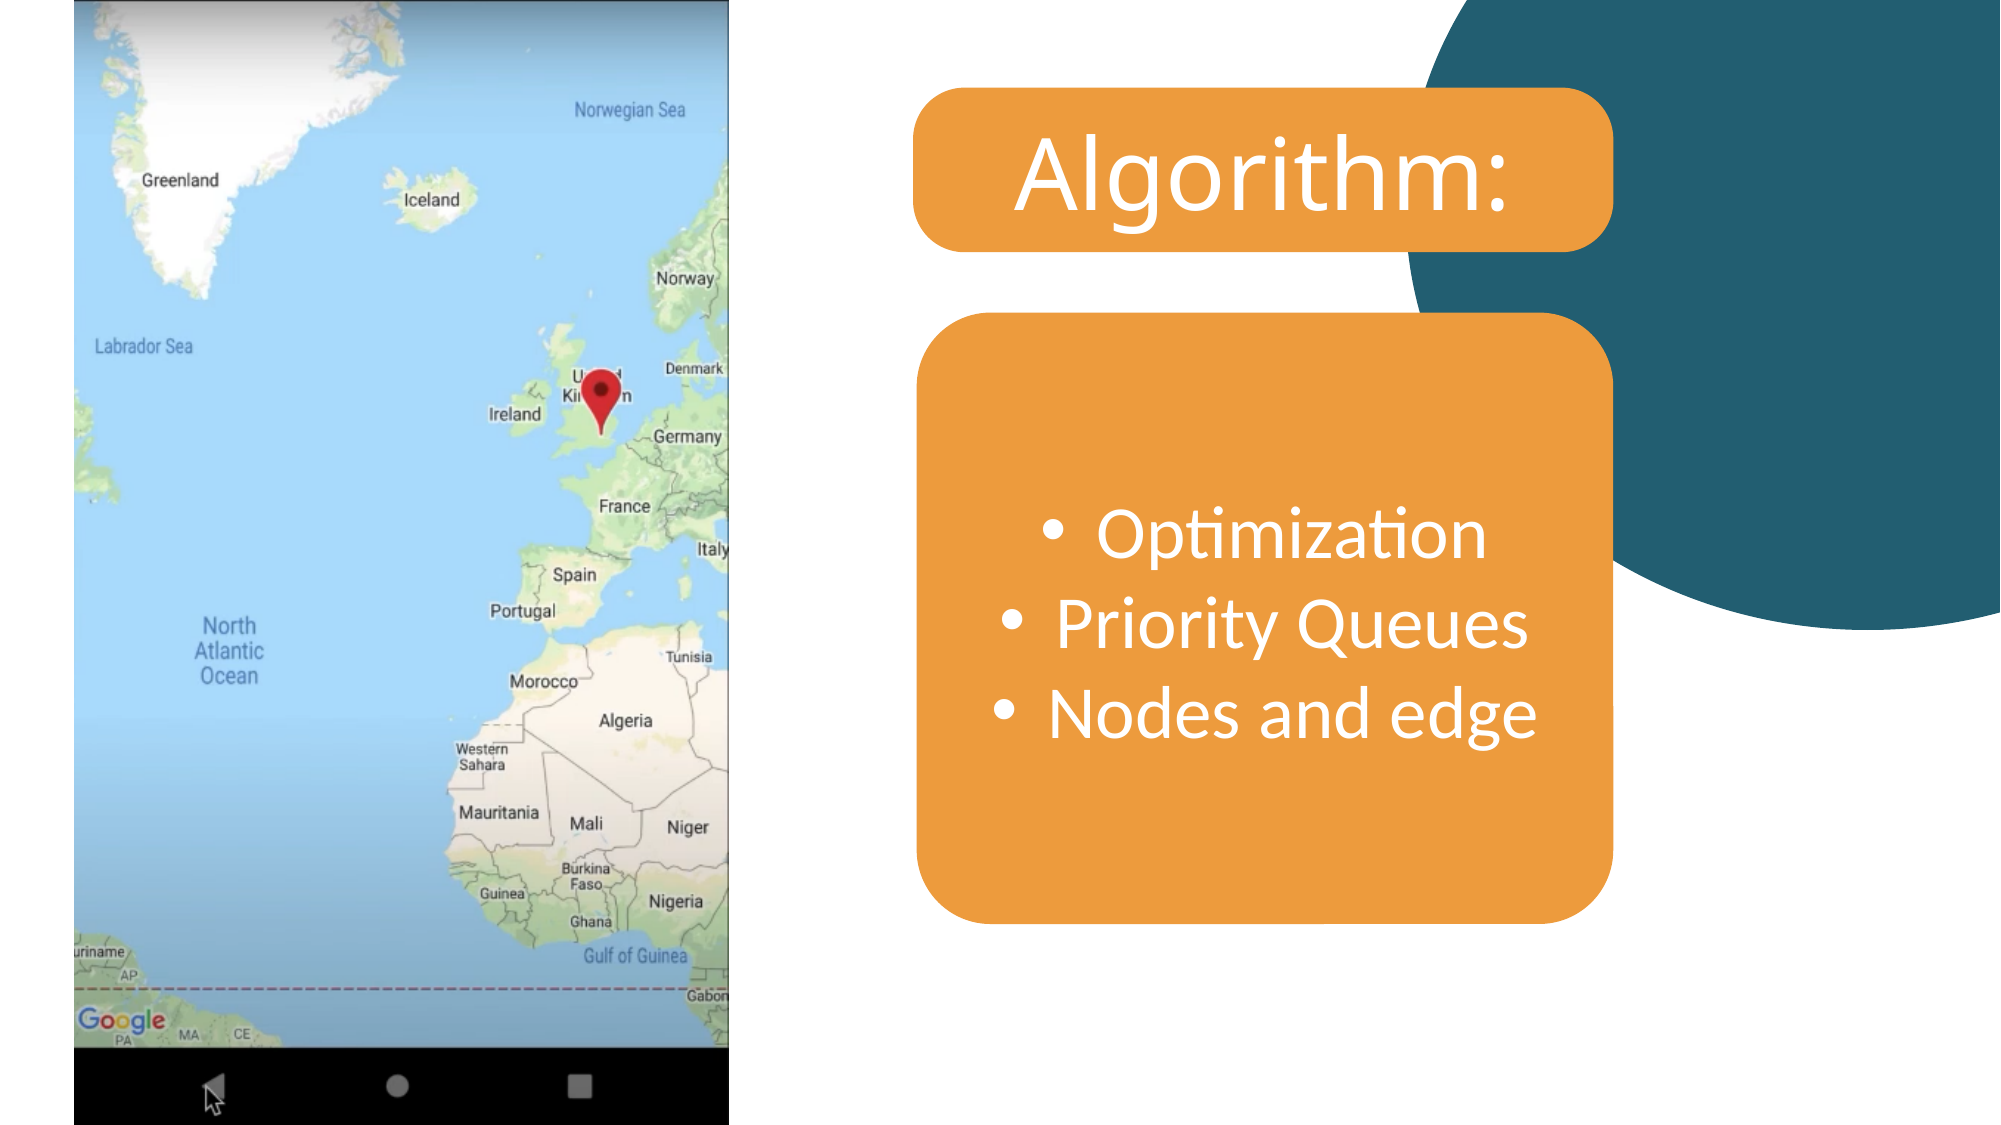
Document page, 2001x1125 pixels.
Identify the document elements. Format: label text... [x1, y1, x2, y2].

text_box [73, 0, 730, 1125]
text_box Optimization Priority Queues Nodes and edge [915, 311, 1615, 926]
text_box Algorithm: [912, 86, 1615, 254]
text_box [1407, 0, 2000, 632]
